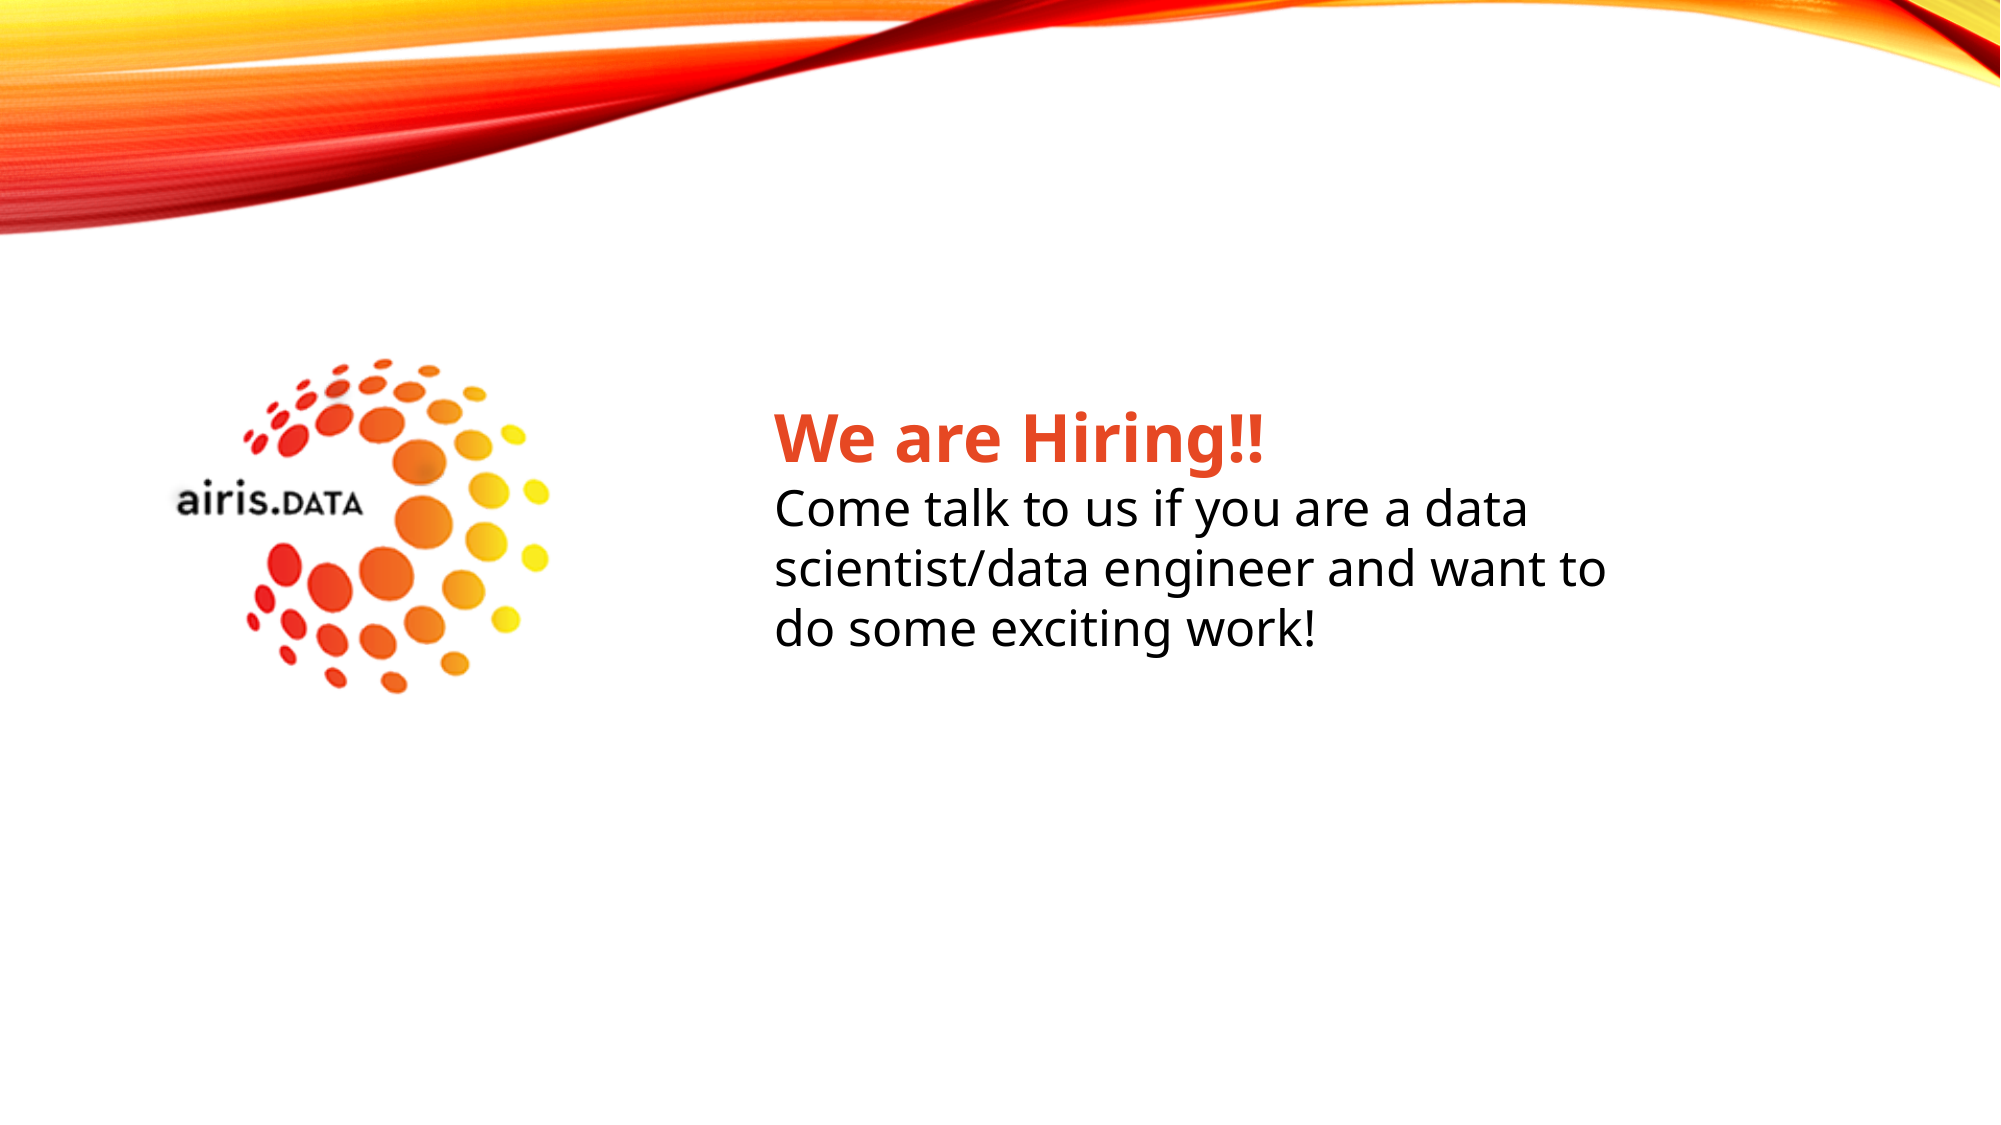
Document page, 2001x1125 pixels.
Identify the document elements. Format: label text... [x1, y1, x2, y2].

picture [162, 339, 580, 716]
picture [0, 0, 2000, 237]
text_box We are Hiring!! Come talk to us if you are a data scientist/data engineer and want to do some exciting work! [759, 388, 1677, 664]
